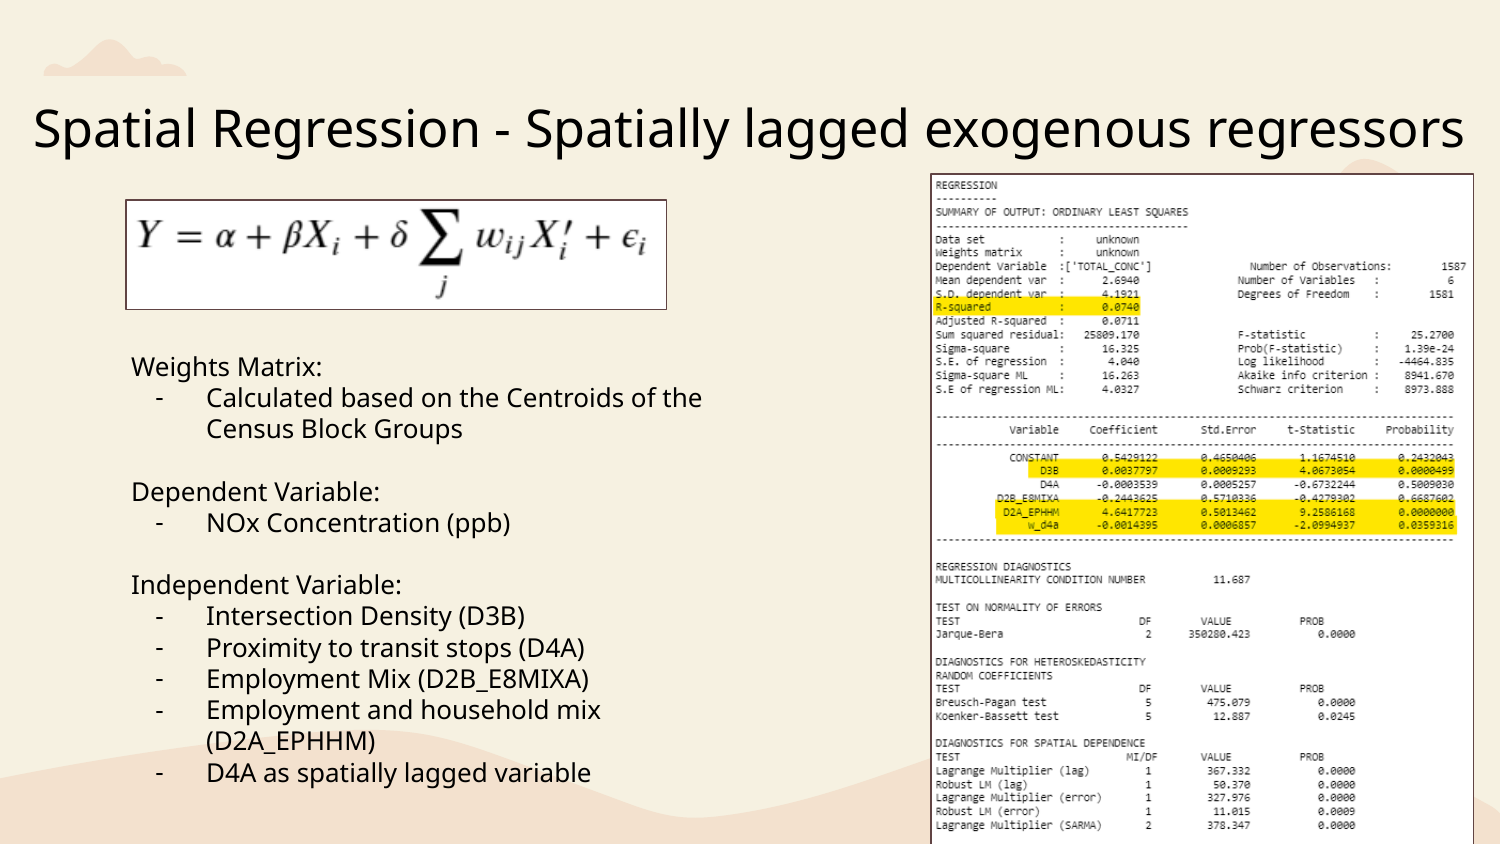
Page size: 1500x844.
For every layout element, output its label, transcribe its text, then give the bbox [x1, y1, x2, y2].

text_box Weights Matrix: Calculated based on the Centroids of the Census Block Groups Dependent Variable: NOx Concentration (ppb) Independent Variable: Intersection Density (D3B) Proximity to transit stops (D4A) Employment Mix (D2B_E8MIXA) Employment and household mix (D2A_EPHHM) D4A as spatially lagged variable [115, 334, 745, 834]
title Spatial Regression - Spatially lagged exogenous regressors [0, 80, 1500, 175]
picture [126, 200, 666, 309]
picture [931, 174, 1474, 844]
